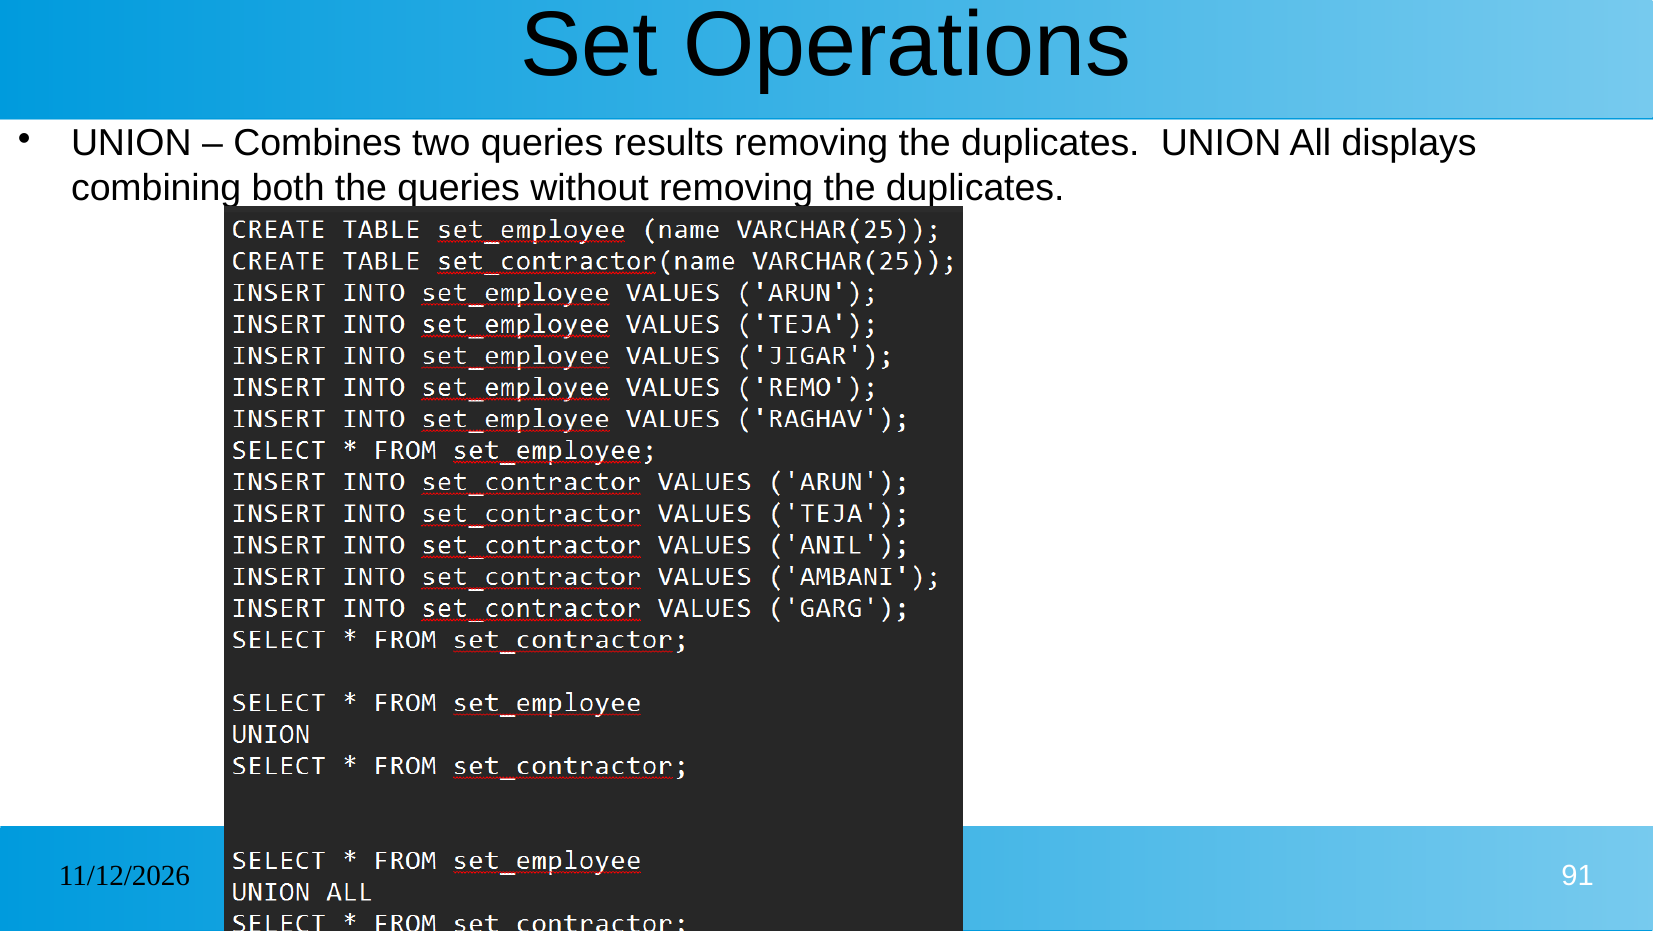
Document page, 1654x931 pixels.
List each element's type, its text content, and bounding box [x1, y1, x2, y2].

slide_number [59, 856, 219, 915]
picture [224, 206, 963, 931]
list UNION – Combines two queries results removing the duplicates. UNION All displays combining both the queries without removing the duplicates. [0, 118, 1536, 709]
slide_number 91 [1210, 856, 1594, 915]
title Set Operations [59, 0, 1594, 78]
